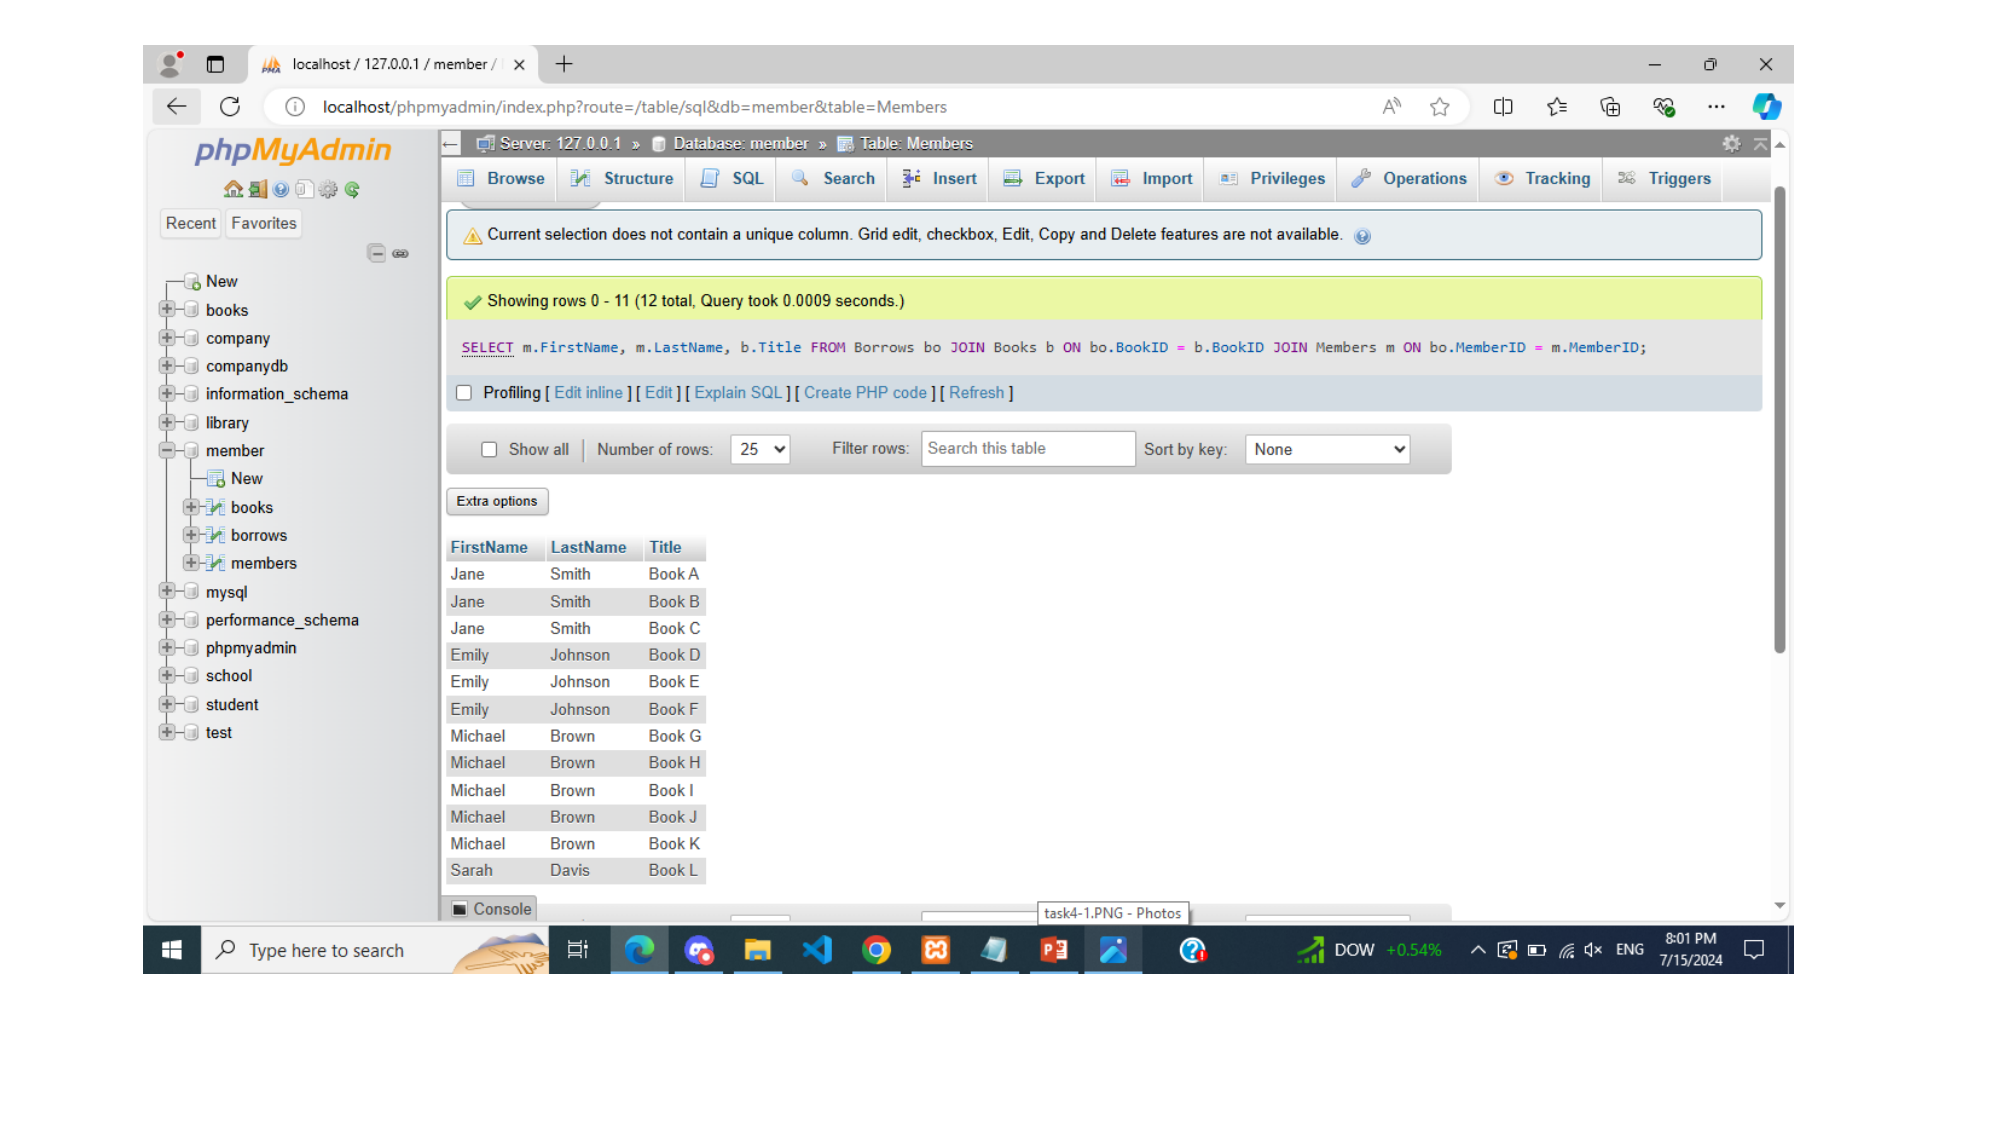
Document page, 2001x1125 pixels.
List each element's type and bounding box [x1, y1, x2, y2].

picture [143, 45, 1794, 974]
